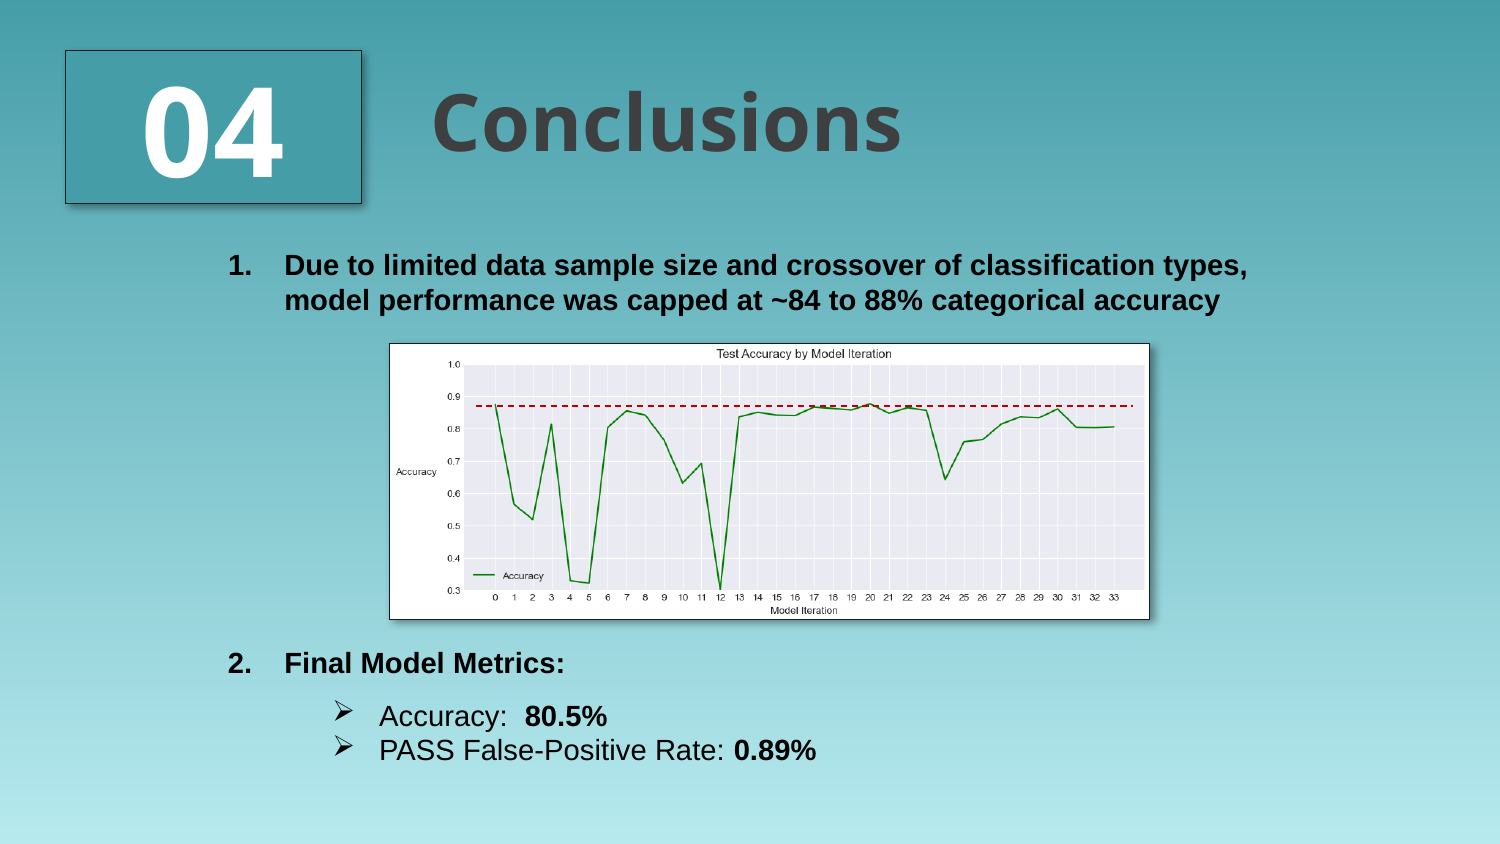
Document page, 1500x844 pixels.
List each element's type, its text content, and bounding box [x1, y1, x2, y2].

text_box Due to limited data sample size and crossover of classification types, model performance was capped at ~84 to 88% categorical accuracy [213, 238, 1271, 359]
text_box Final Model Metrics: [213, 637, 1126, 757]
picture [389, 343, 1151, 620]
title Conclusions [415, 0, 1202, 183]
text_box Accuracy: 80.5% PASS False-Positive Rate: 0.89% [317, 689, 1183, 775]
text_box 04 [65, 50, 362, 204]
